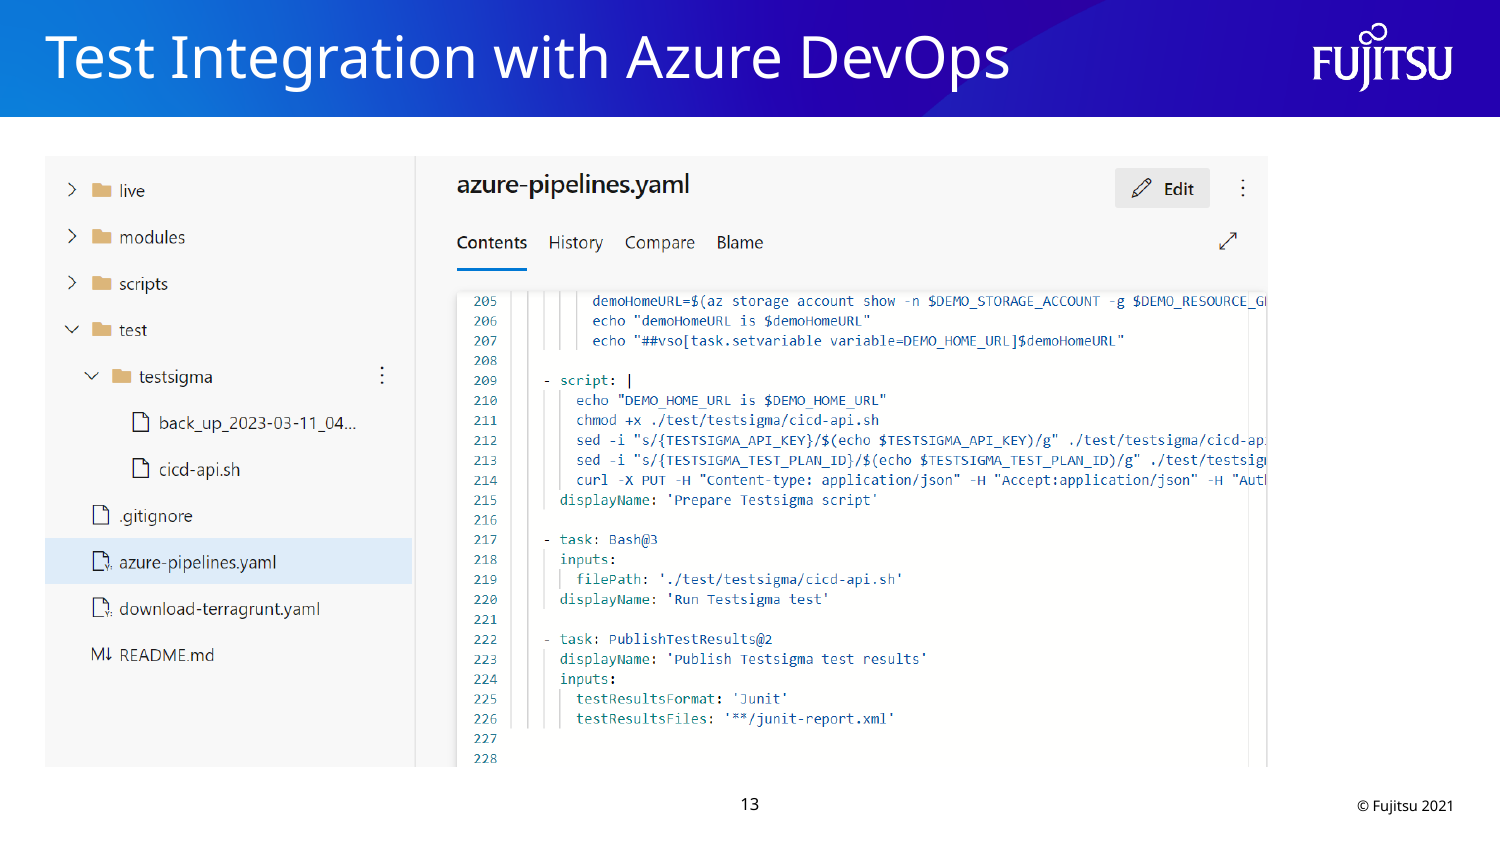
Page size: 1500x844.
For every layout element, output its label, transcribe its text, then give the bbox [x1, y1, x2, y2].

title Test Integration with Azure DevOps [45, 28, 1291, 92]
picture [0, 0, 1500, 117]
picture [45, 156, 1268, 767]
